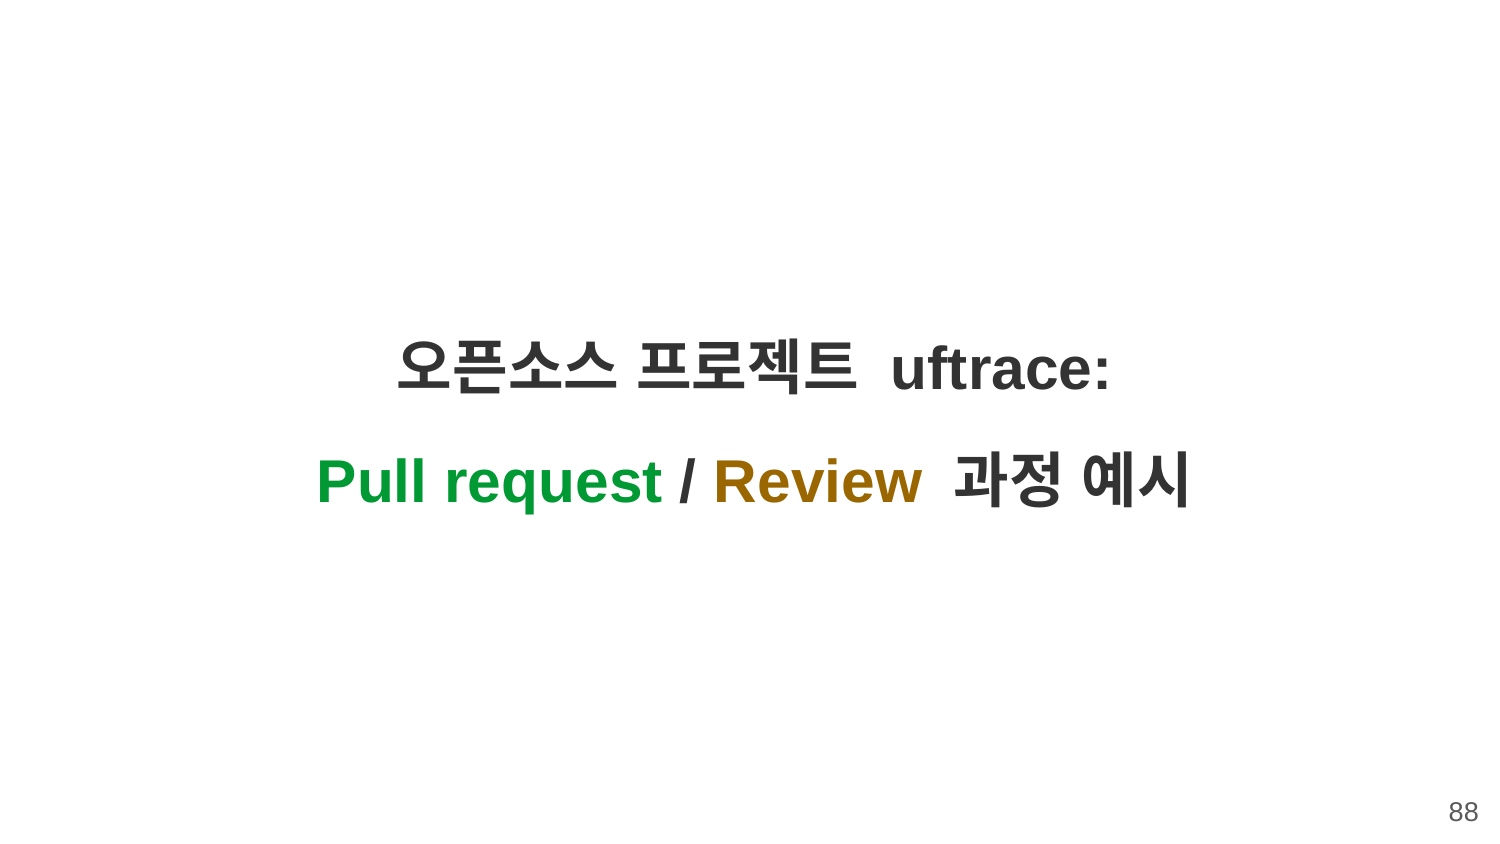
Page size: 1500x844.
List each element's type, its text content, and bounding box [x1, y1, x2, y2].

slide_number ‹#› [1403, 779, 1494, 844]
text_box 오픈소스 프로젝트 uftrace: Pull request / Review 과정 예시 [258, 244, 1252, 599]
